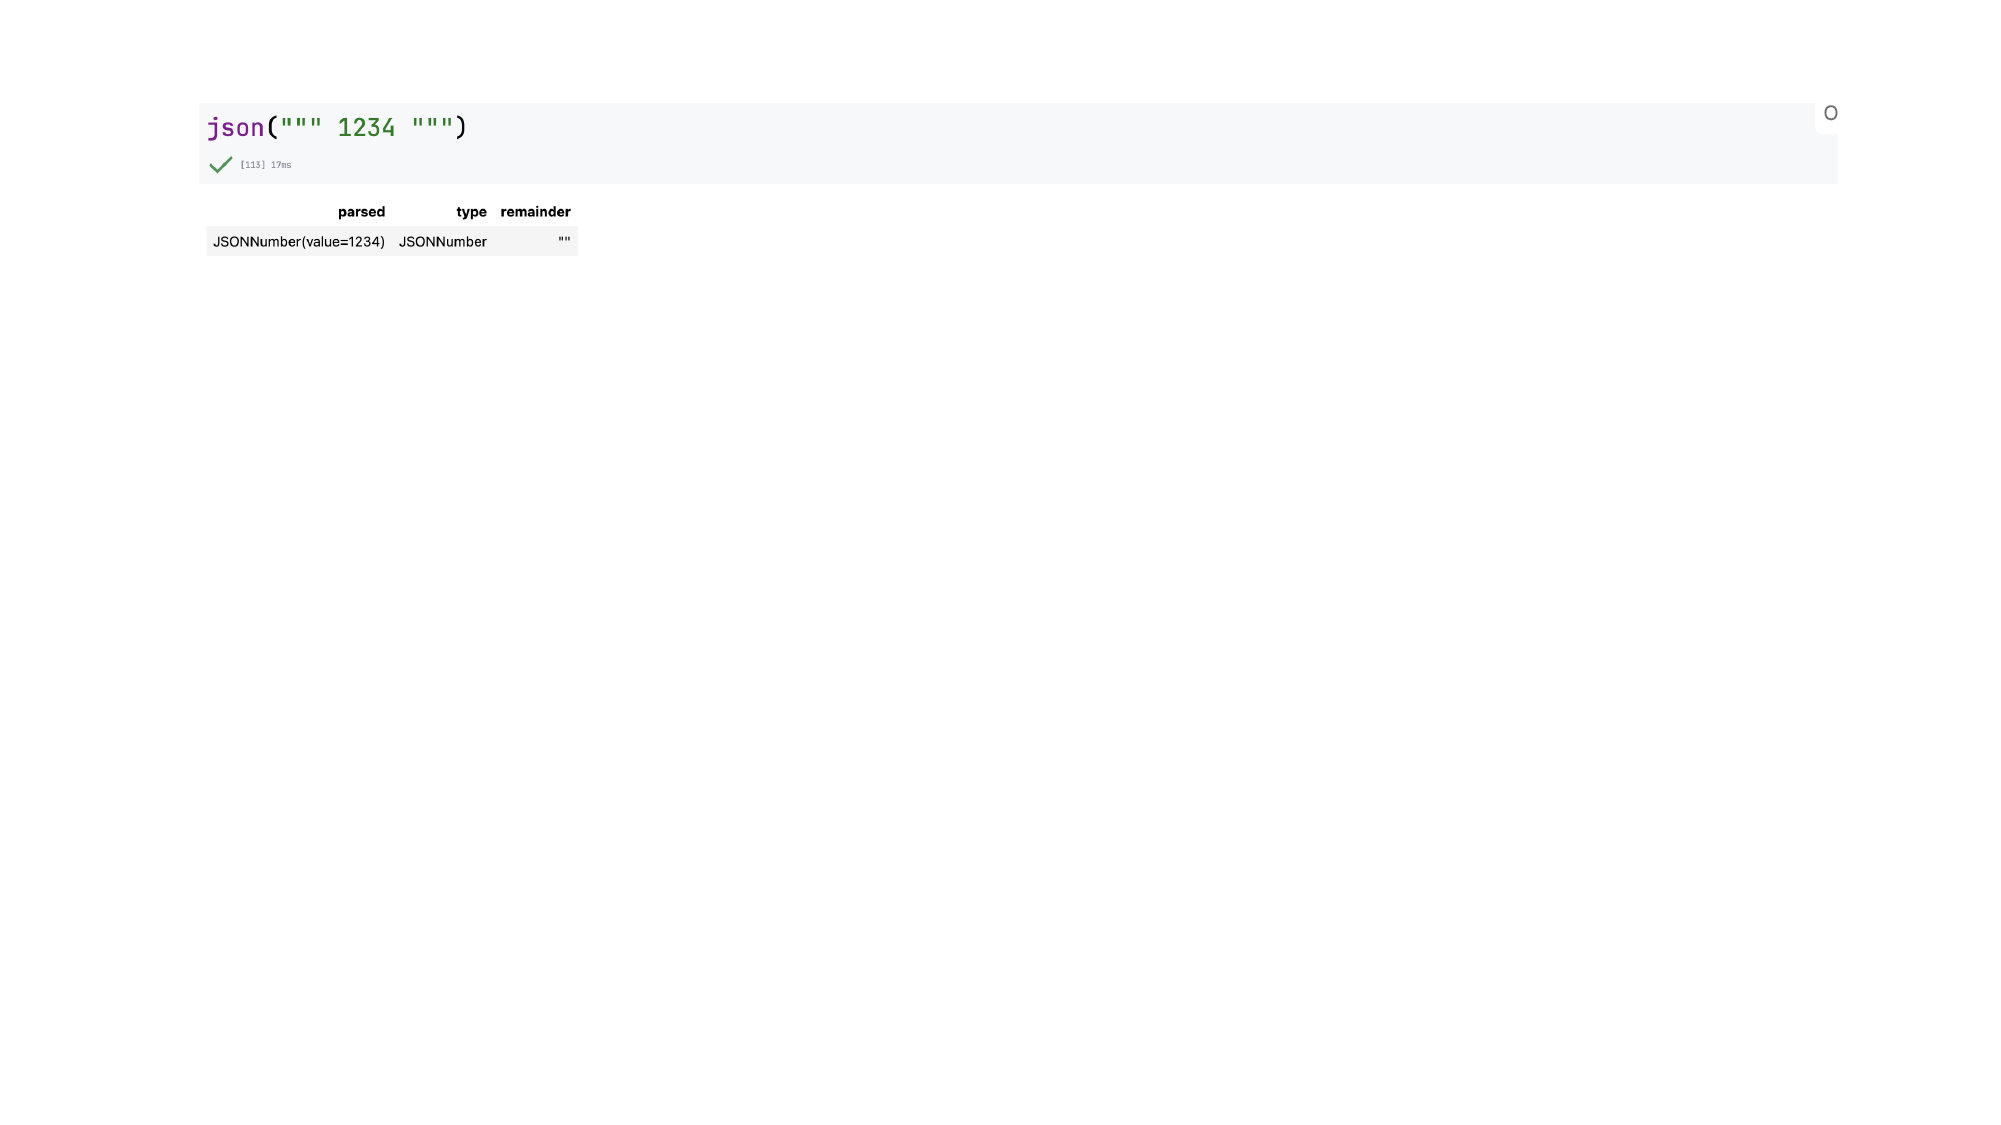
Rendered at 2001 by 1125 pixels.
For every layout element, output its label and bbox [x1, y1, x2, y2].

picture [186, 102, 1838, 263]
